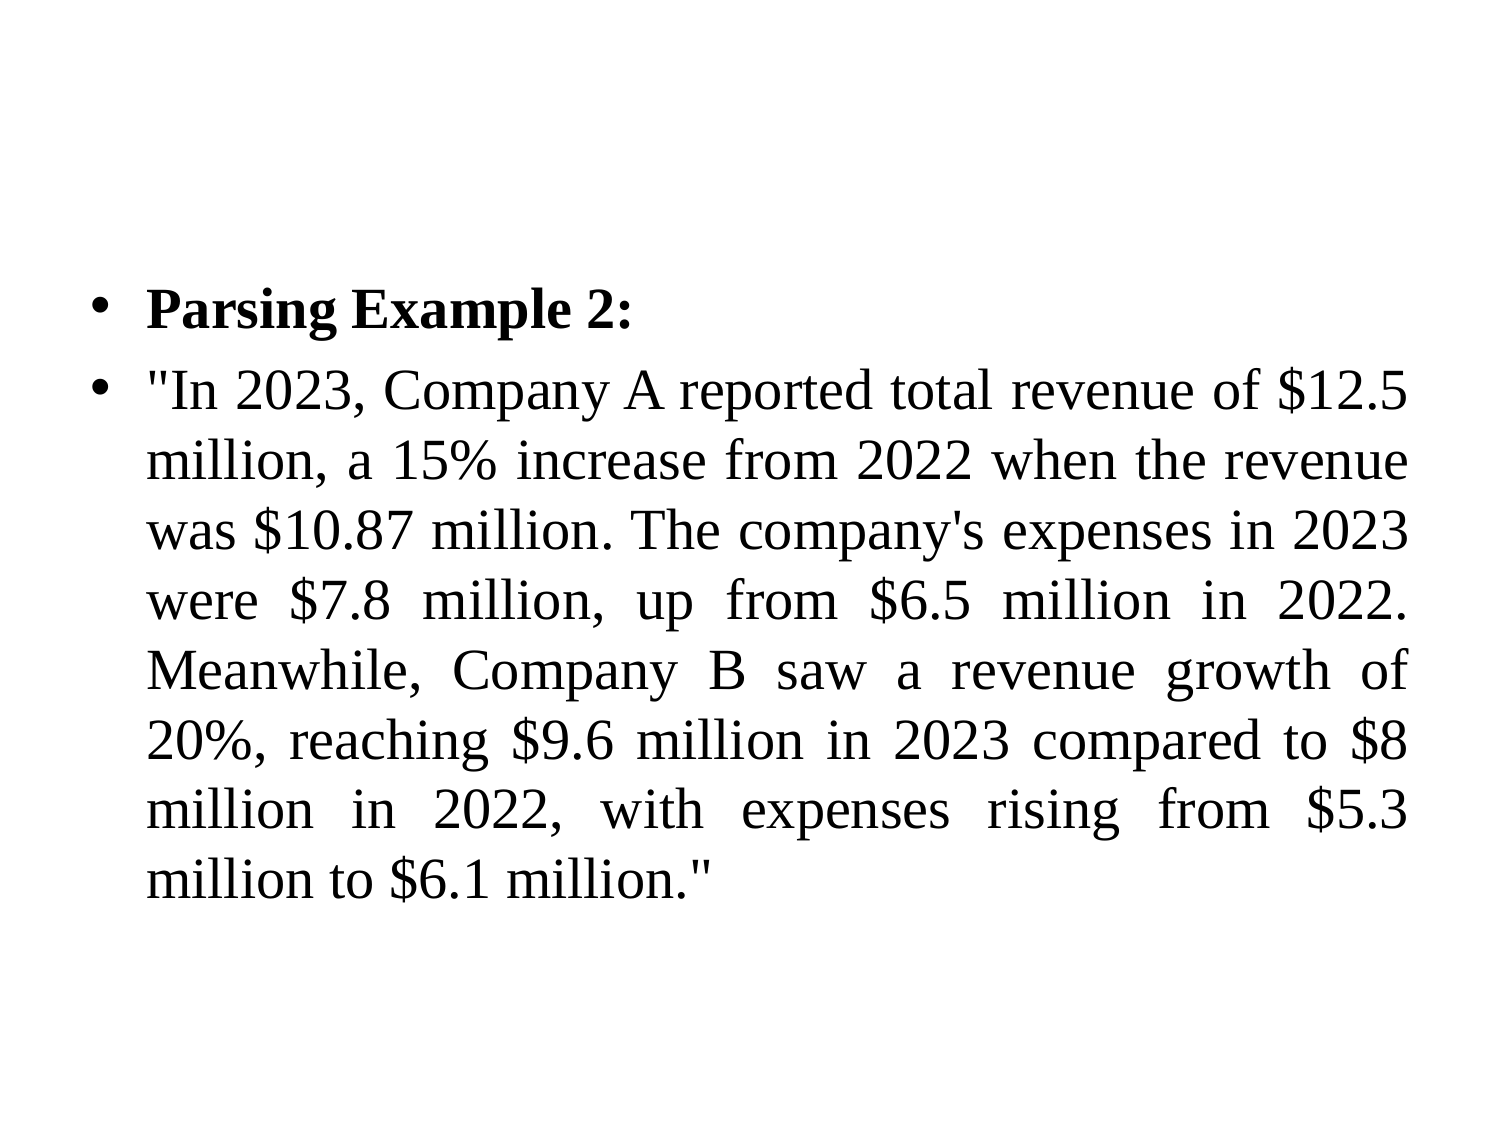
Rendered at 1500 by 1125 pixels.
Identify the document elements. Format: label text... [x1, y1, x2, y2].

list Parsing Example 2: "In 2023, Company A reported total revenue of $12.5 million, a 15% increase from 2022 when the revenue was $10.87 million. The company's expenses in 2023 were $7.8 million, up from $6.5 million in 2022. Meanwhile, Company B saw a revenue growth of 20%, reaching $9.6 million in 2023 compared to $8 million in 2022, with expenses rising from $5.3 million to $6.1 million." [75, 262, 1425, 1005]
